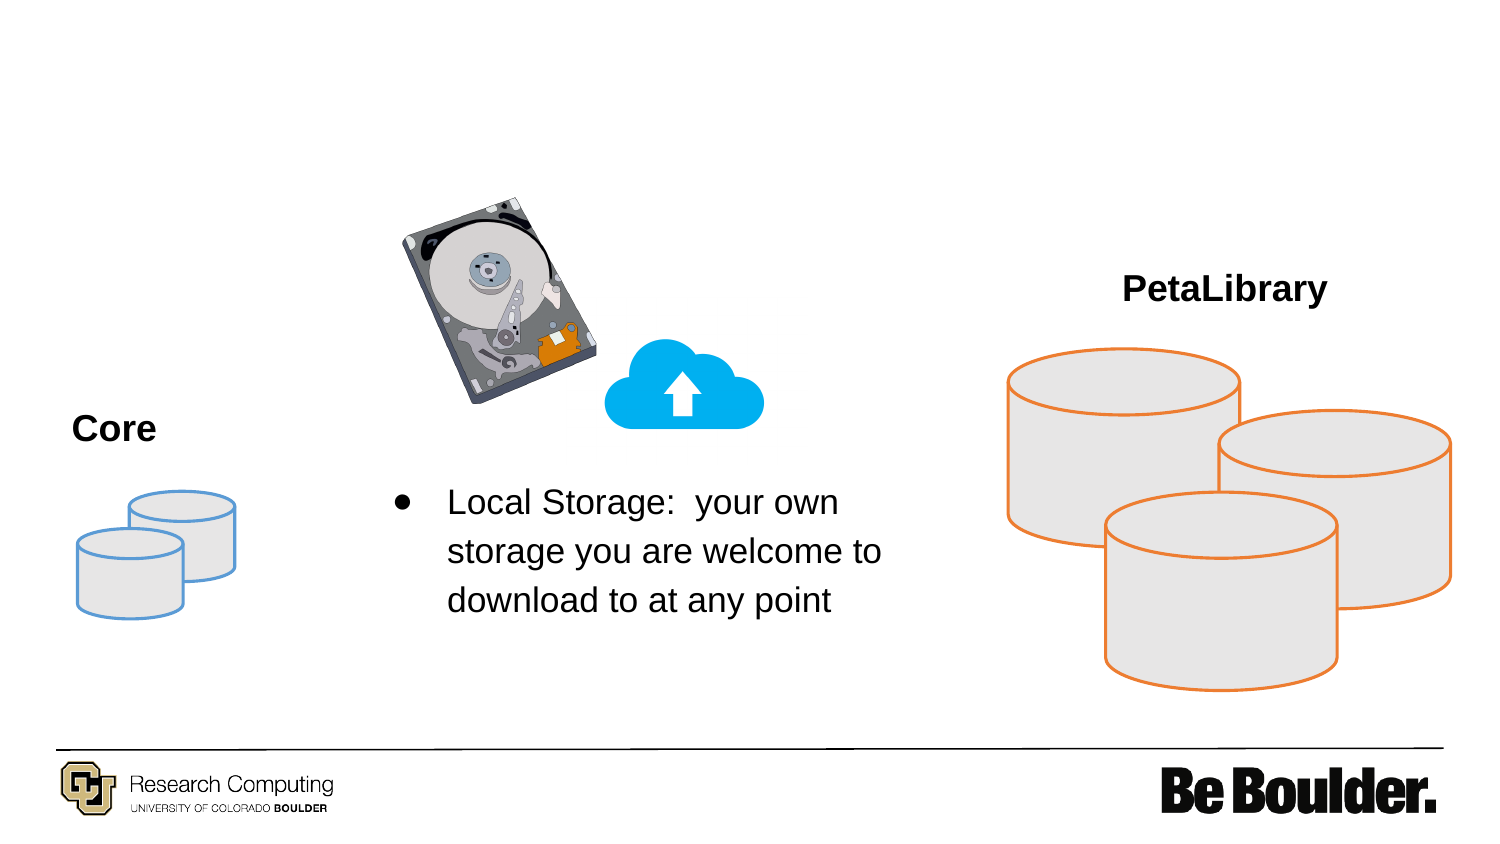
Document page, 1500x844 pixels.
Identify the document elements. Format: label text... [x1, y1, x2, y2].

text_box PetaLibrary [1106, 249, 1348, 325]
text_box [1008, 348, 1240, 547]
text_box Core [56, 388, 298, 464]
picture [1143, 761, 1454, 816]
text_box [1219, 410, 1451, 609]
picture [60, 761, 333, 816]
text_box [1105, 492, 1338, 691]
picture [395, 197, 808, 465]
list Local Storage: your own storage you are welcome to download to at any point [360, 466, 912, 674]
text_box [129, 491, 235, 582]
text_box [77, 528, 184, 619]
